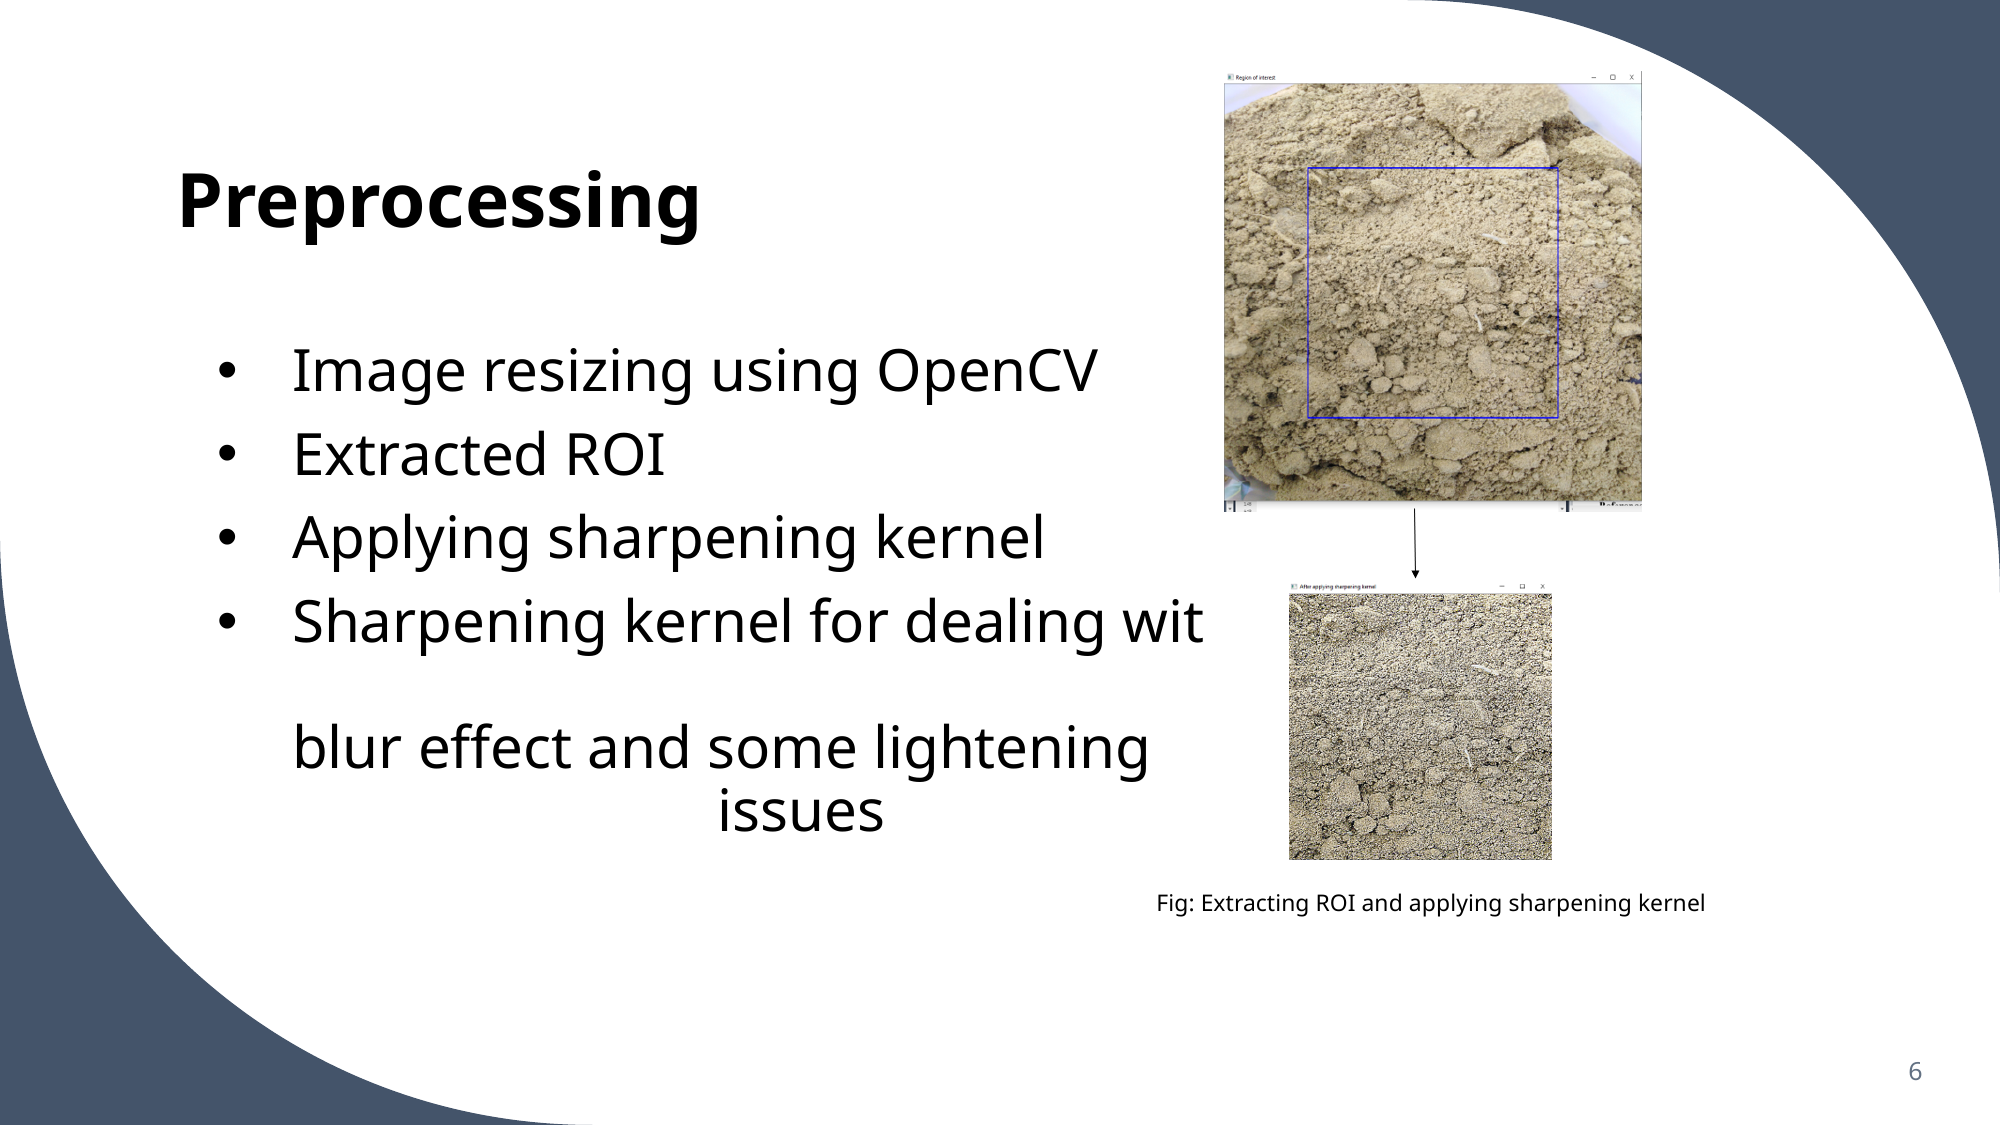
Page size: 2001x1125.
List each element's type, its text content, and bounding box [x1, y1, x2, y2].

title Preprocessing [161, 33, 1766, 251]
slide_number 6 [1665, 1042, 1938, 1103]
table_header Fig: Extracting ROI and applying sharpening kernel [1142, 880, 1723, 926]
picture [1204, 67, 1661, 880]
list Image resizing using OpenCV Extracted ROI Applying sharpening kernel Sharpening kernel for dealing with blur effect and some lightening issues [202, 333, 1807, 940]
